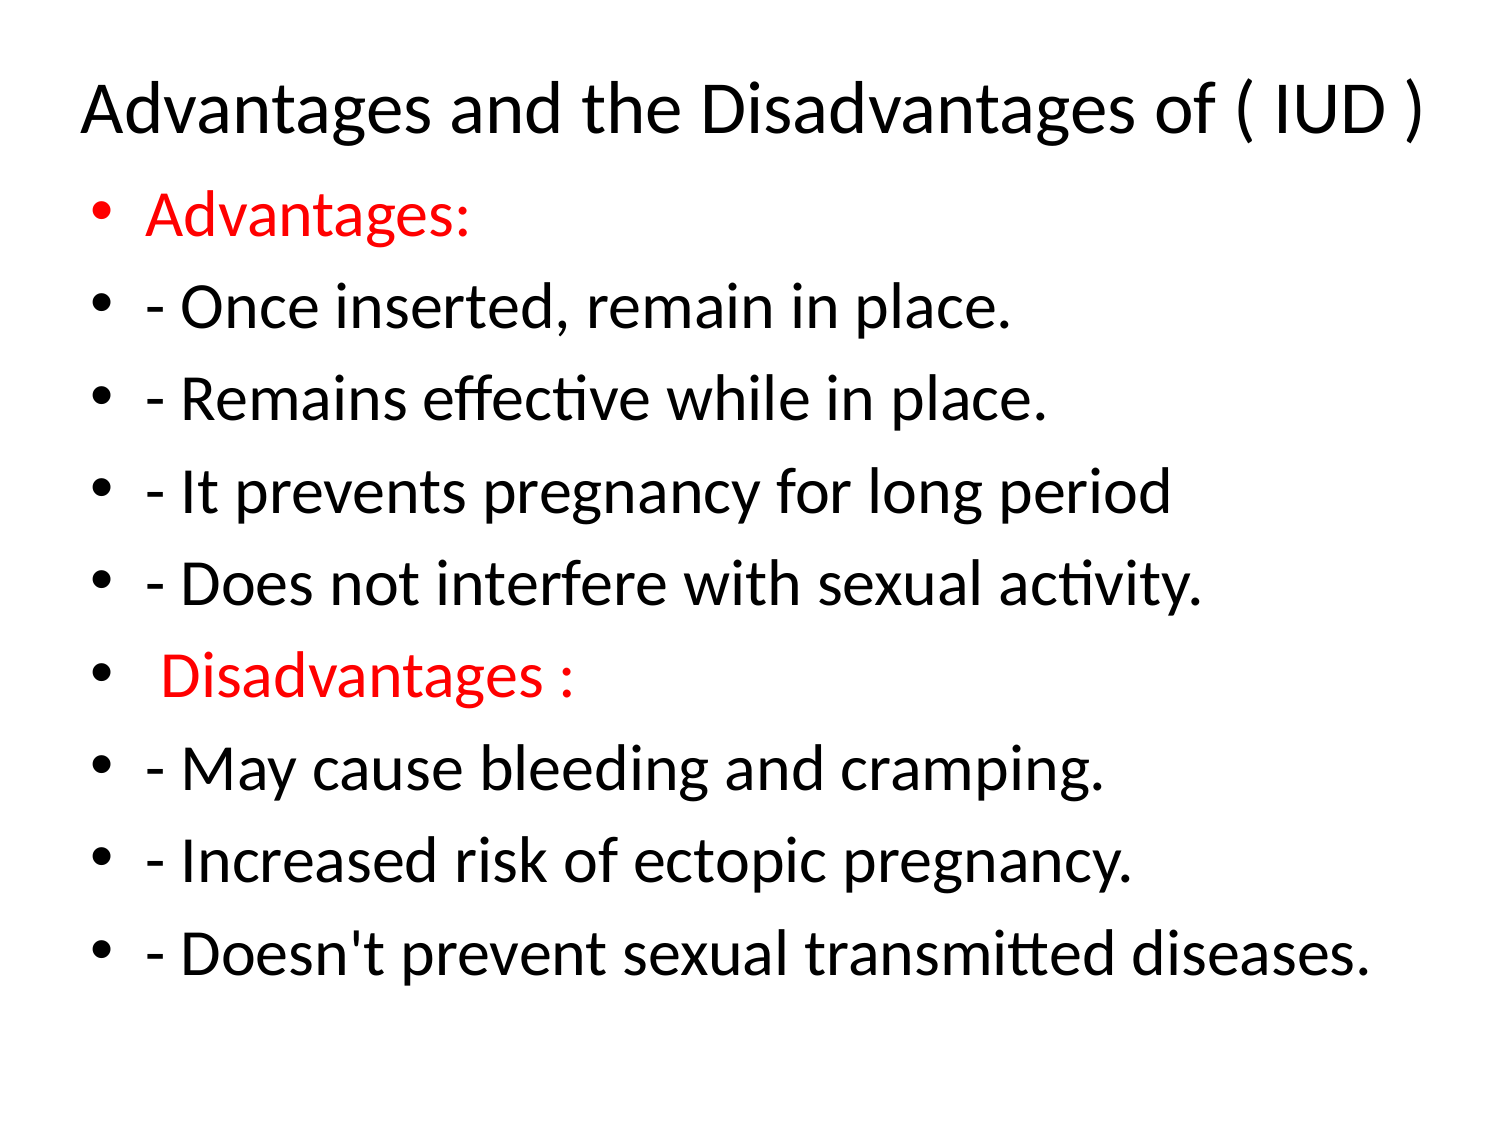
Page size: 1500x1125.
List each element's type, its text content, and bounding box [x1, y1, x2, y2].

list Advantages: - Once inserted, remain in place. - Remains effective while in place. - It prevents pregnancy for long period - Does not interfere with sexual activity. Disadvantages : - May cause bleeding and cramping. - Increased risk of ectopic pregnancy. - Doesn't prevent sexual transmitted diseases. [75, 162, 1425, 1005]
title Advantages and the Disadvantages of ( IUD ) [37, 45, 1488, 163]
